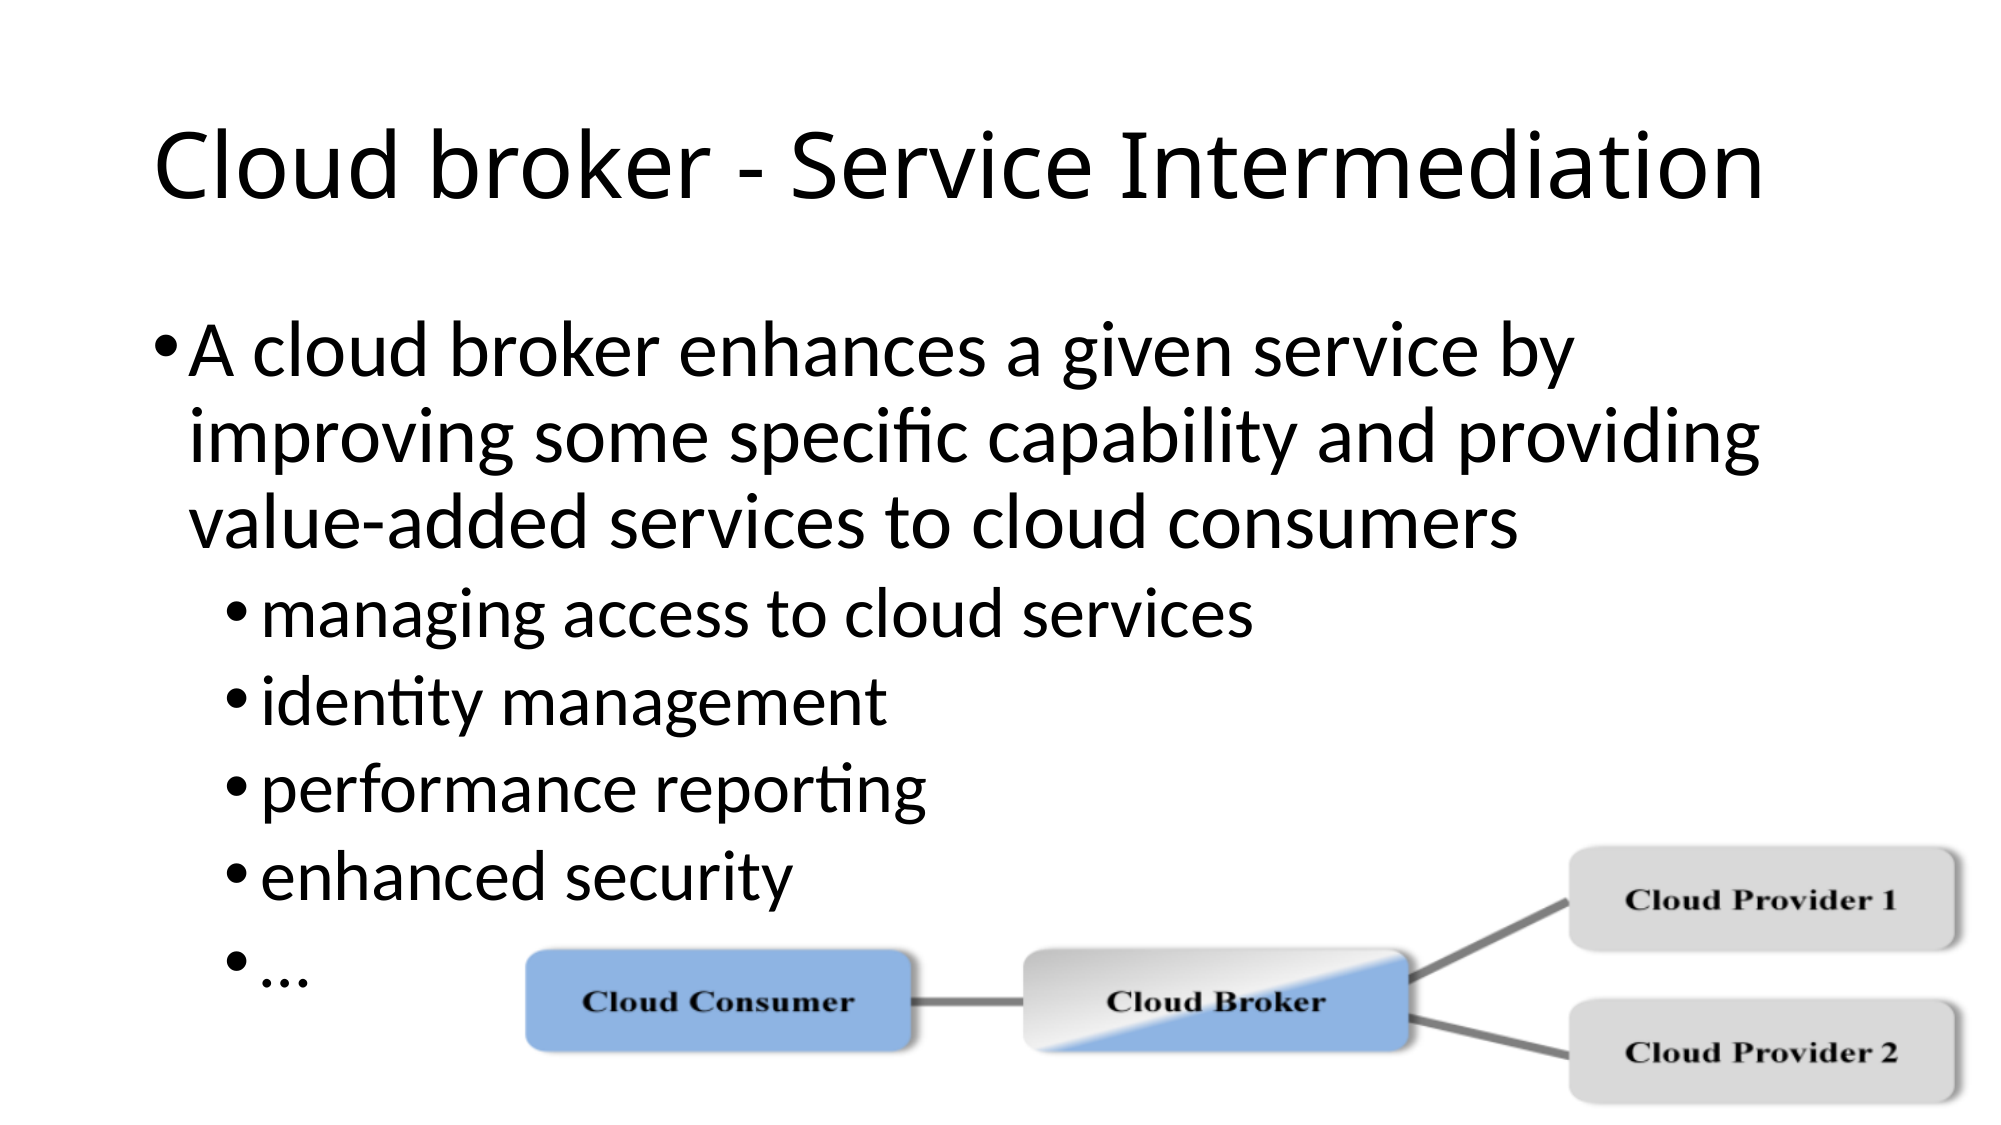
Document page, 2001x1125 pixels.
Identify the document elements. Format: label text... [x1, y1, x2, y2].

picture [509, 838, 1986, 1125]
list A cloud broker enhances a given service by improving some specific capability and providing value-added services to cloud consumers managing access to cloud services identity management performance reporting enhanced security … [137, 299, 1863, 1014]
title Cloud broker - Service Intermediation [137, 59, 1863, 278]
